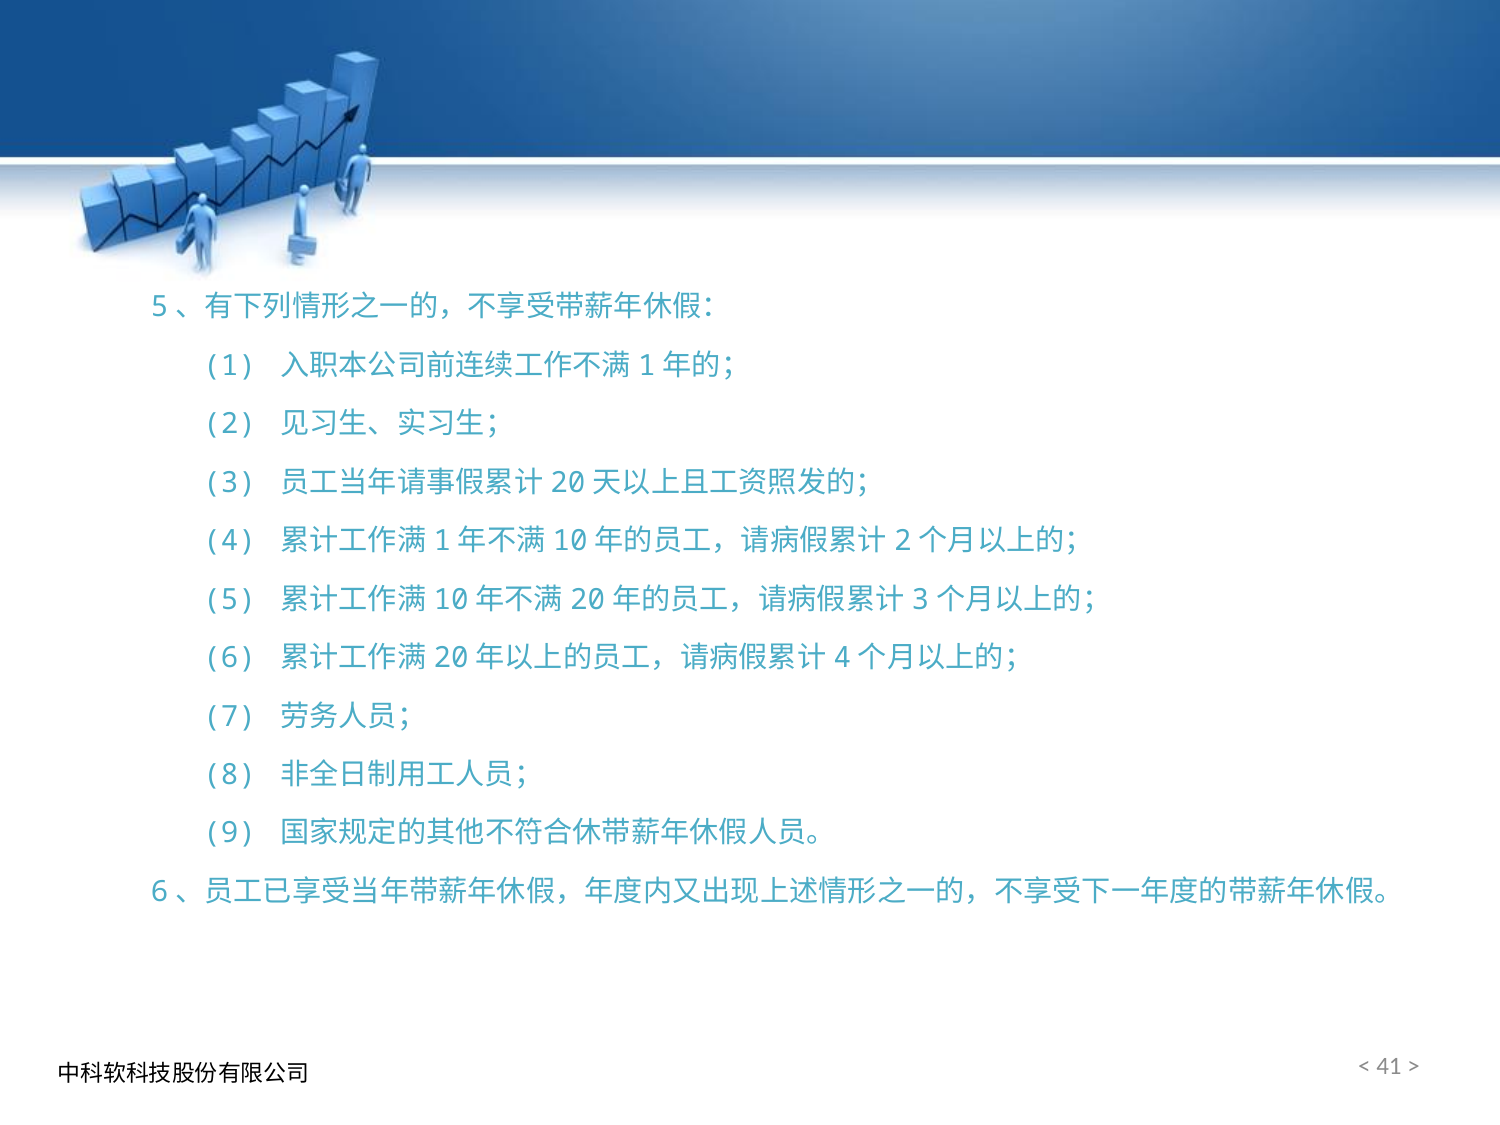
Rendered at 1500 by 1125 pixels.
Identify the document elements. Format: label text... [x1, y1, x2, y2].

picture [0, 0, 1500, 1125]
list 5、有下列情形之一的，不享受带薪年休假： (1) 入职本公司前连续工作不满1年的； (2) 见习生、实习生； (3) 员工当年请事假累计20天以上且工资照发的； (4) 累计工作满1年不满10年的员工，请病假累计2个月以上的； (5) 累计工作满10年不满20年的员工，请病假累计3个月以上的； (6) 累计工作满20年以上的员工，请病假累计4个月以上的； (7) 劳务人员； (8) 非全日制用工人员； (9) 国家规定的其他不符合休带薪年休假人员。 6、员工已享受当年带薪年休假，年度内又出现上述情形之一的，不享受下一年度的带薪年休假。 [135, 262, 1425, 1005]
